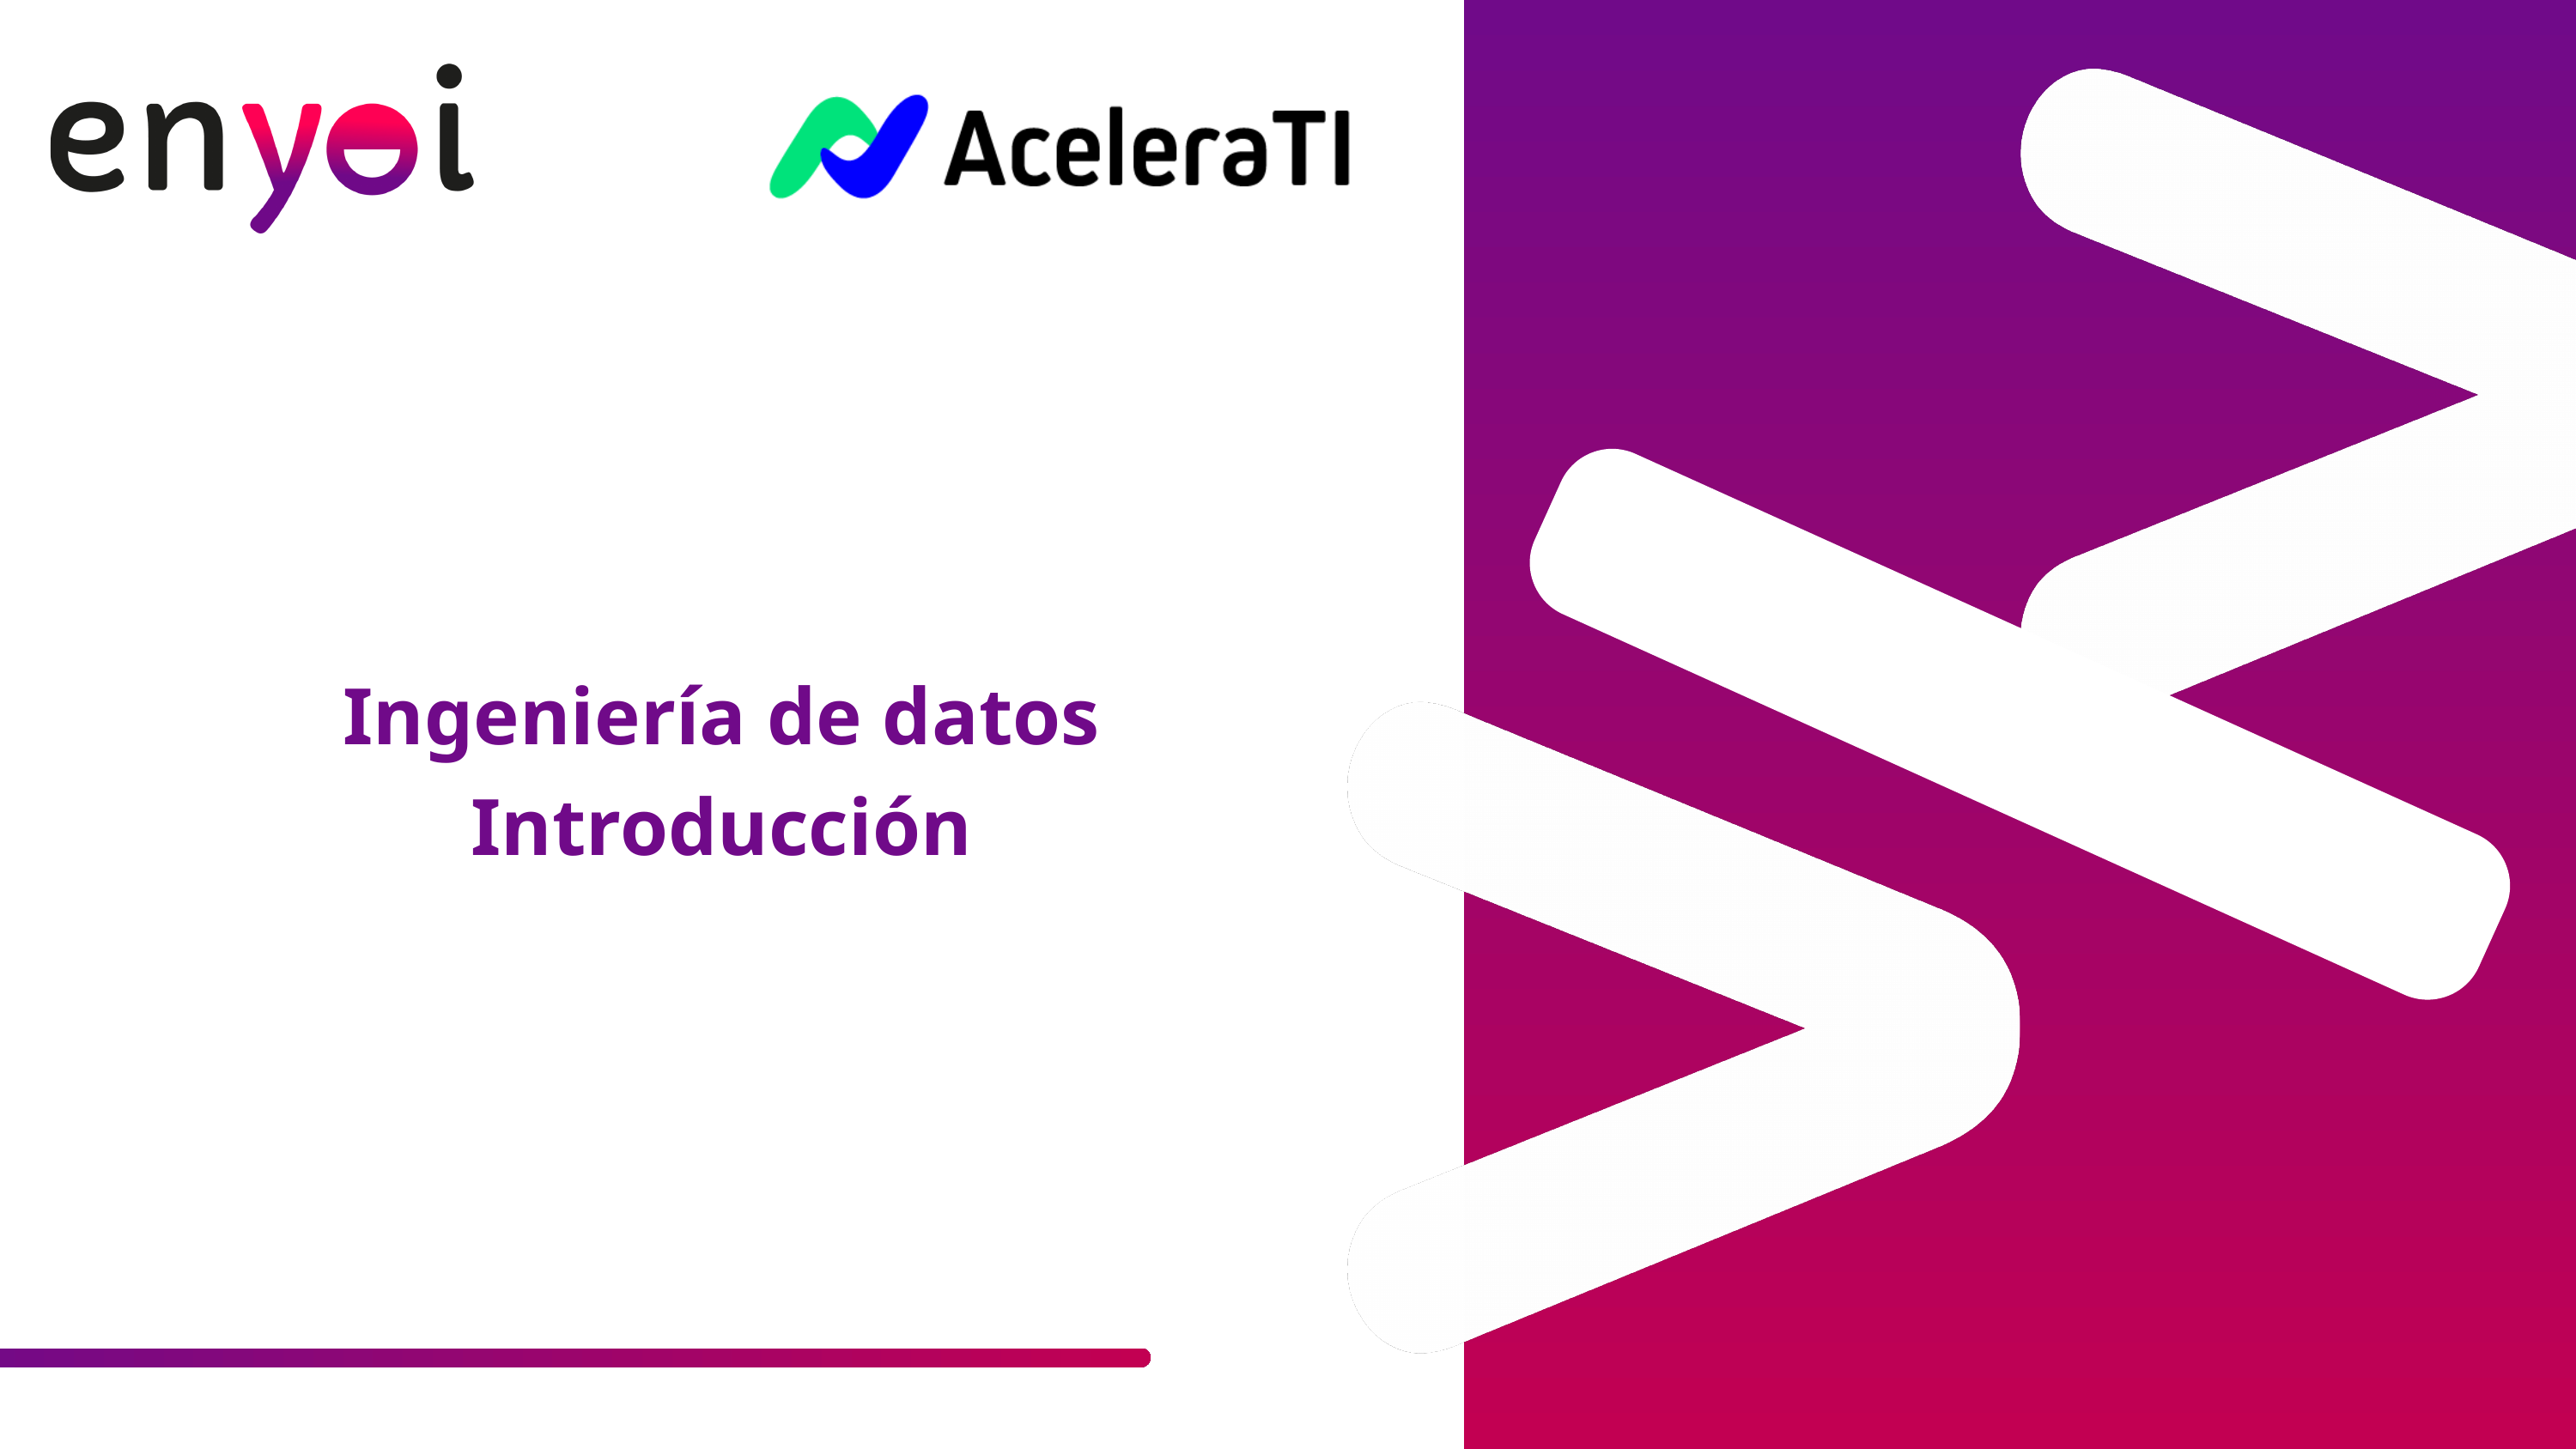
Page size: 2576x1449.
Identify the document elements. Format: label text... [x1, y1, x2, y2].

picture [729, 85, 1395, 234]
text_box Ingeniería de datos Introducción [135, 650, 1308, 871]
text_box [1501, 635, 2538, 813]
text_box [0, 1348, 1151, 1367]
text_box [1463, 0, 2576, 1449]
text_box [50, 64, 474, 233]
text_box [1346, 697, 1458, 1358]
